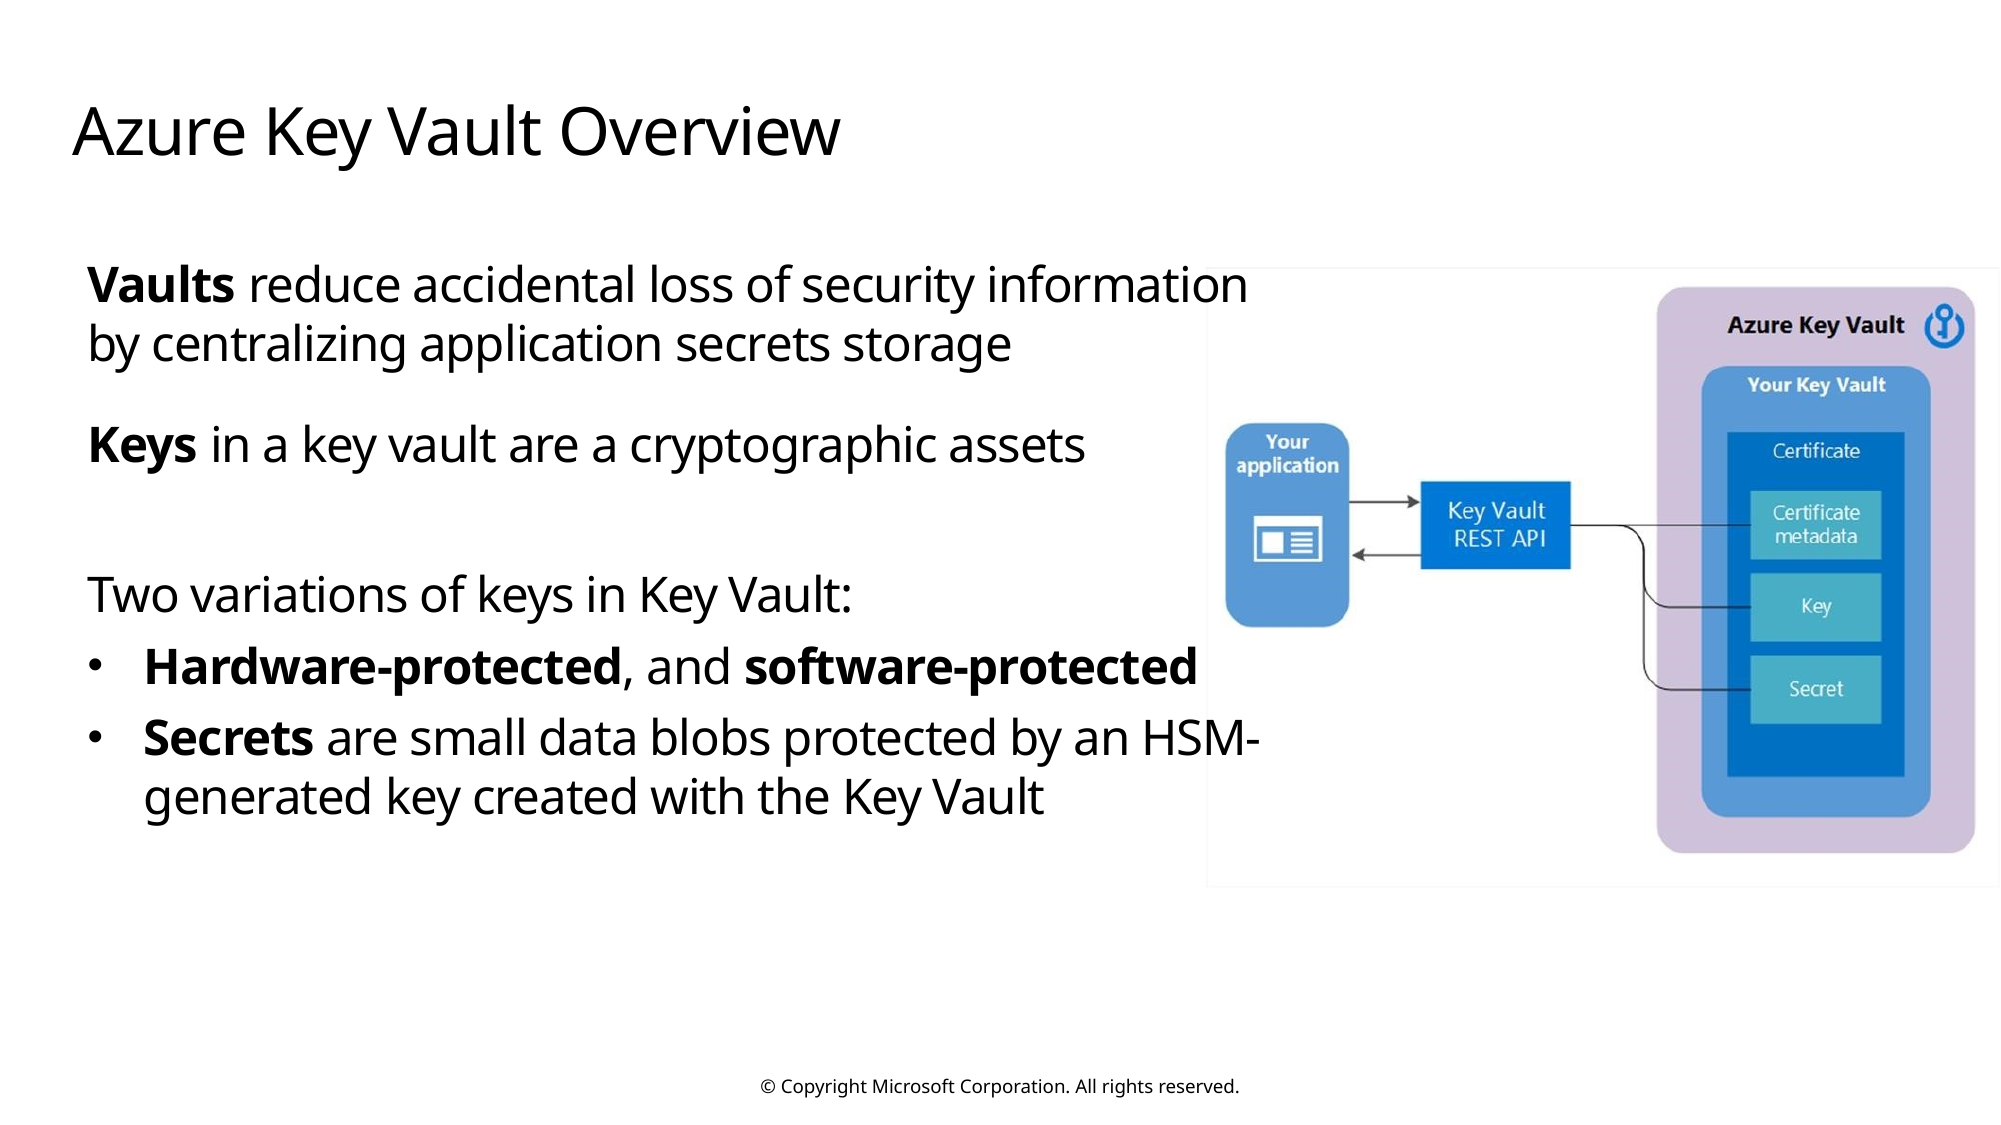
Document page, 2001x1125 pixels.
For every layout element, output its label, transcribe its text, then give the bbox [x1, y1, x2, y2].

title Azure Key Vault Overview [72, 82, 1928, 149]
picture [1205, 265, 2000, 888]
list Vaults reduce accidental loss of security information by centralizing application secrets storage Keys in a key vault are a cryptographic assets Two variations of keys in Key Vault: Hardware-protected, and software-protected Secrets are small data blobs protected by an HSM-generated key created with the Key Vault [72, 246, 1317, 961]
